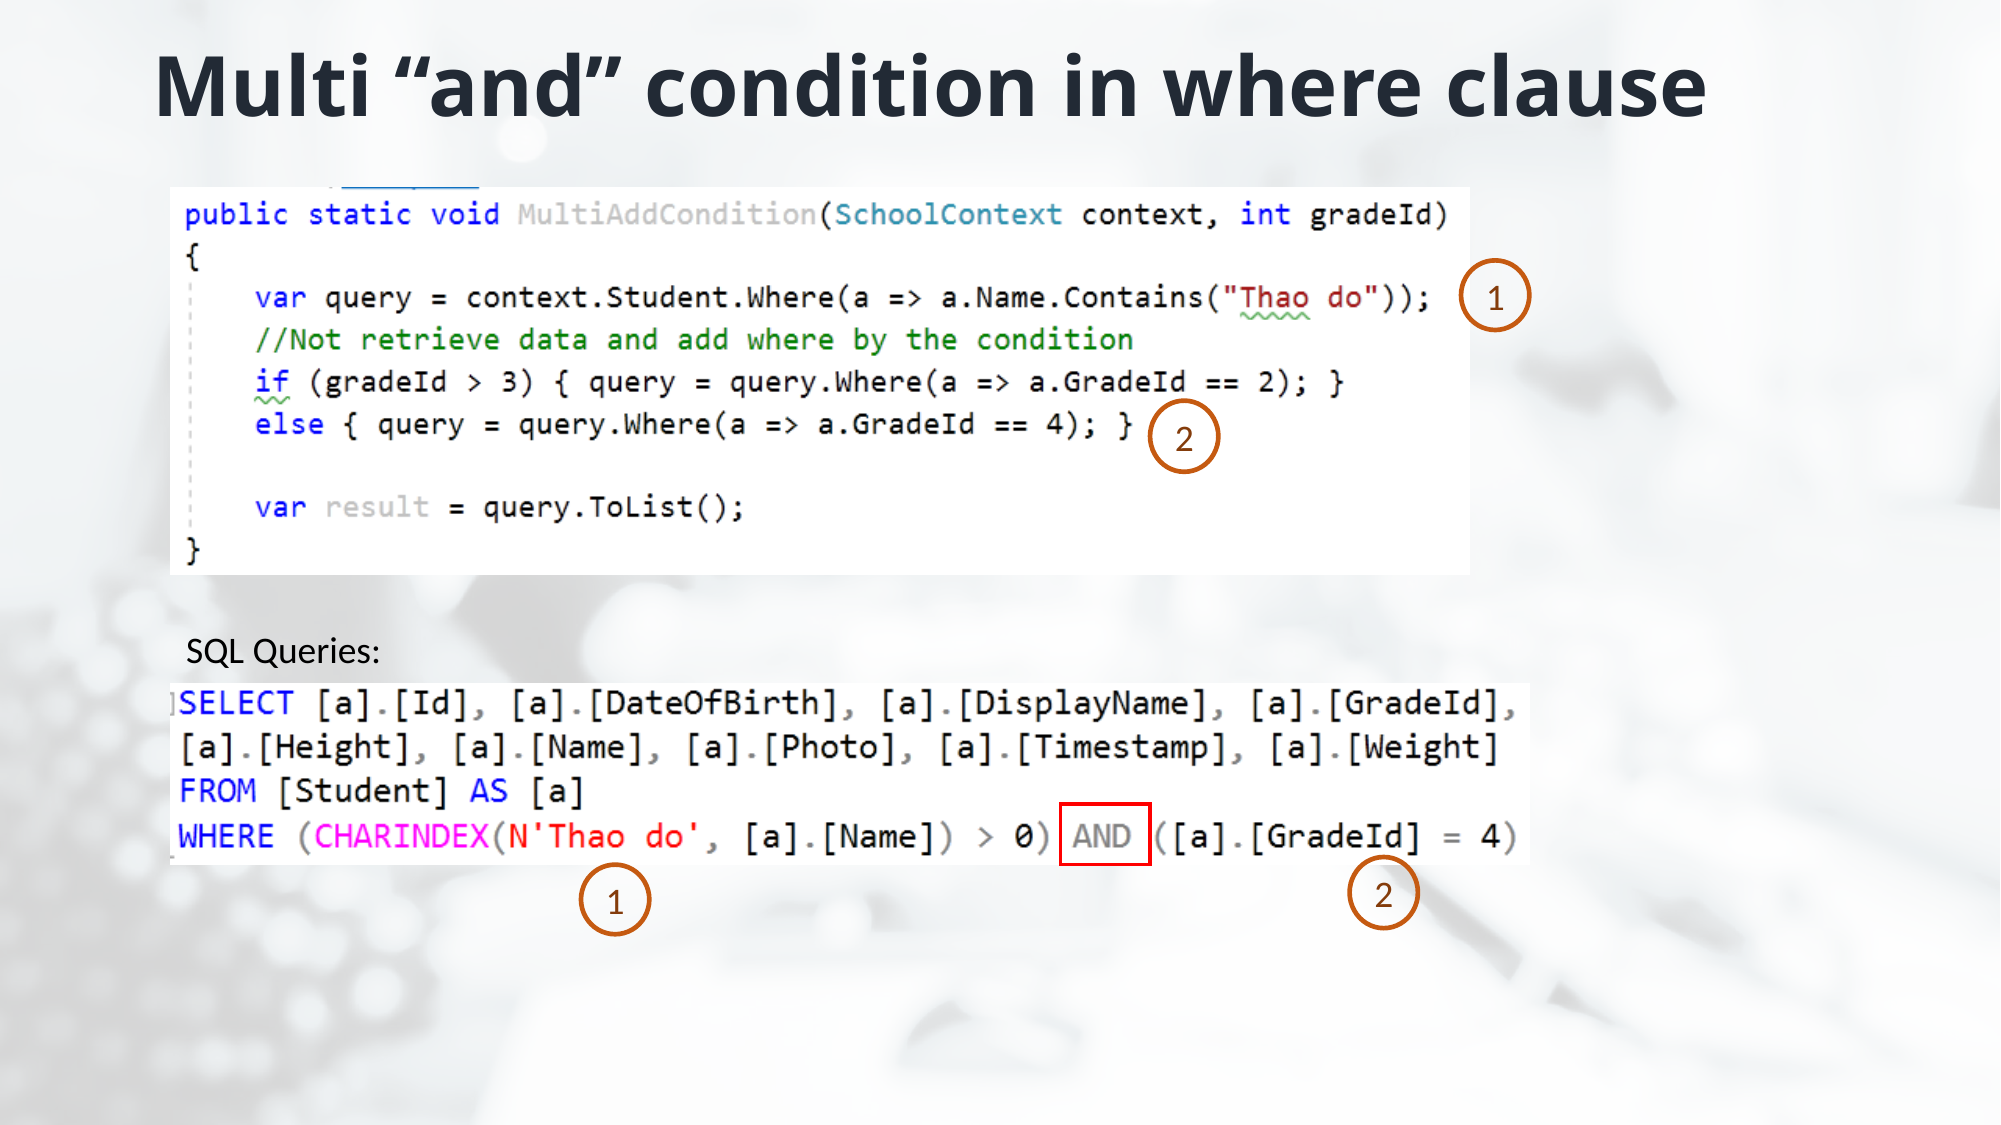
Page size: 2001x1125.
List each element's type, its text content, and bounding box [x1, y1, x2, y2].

text_box SQL Queries: [171, 618, 397, 678]
text_box 2 [1348, 865, 1419, 930]
text_box Multi “and” condition in where clause [137, 35, 1863, 144]
text_box 1 [1470, 259, 1531, 332]
picture [169, 683, 1530, 865]
text_box 1 [579, 865, 651, 936]
picture [169, 187, 1470, 575]
